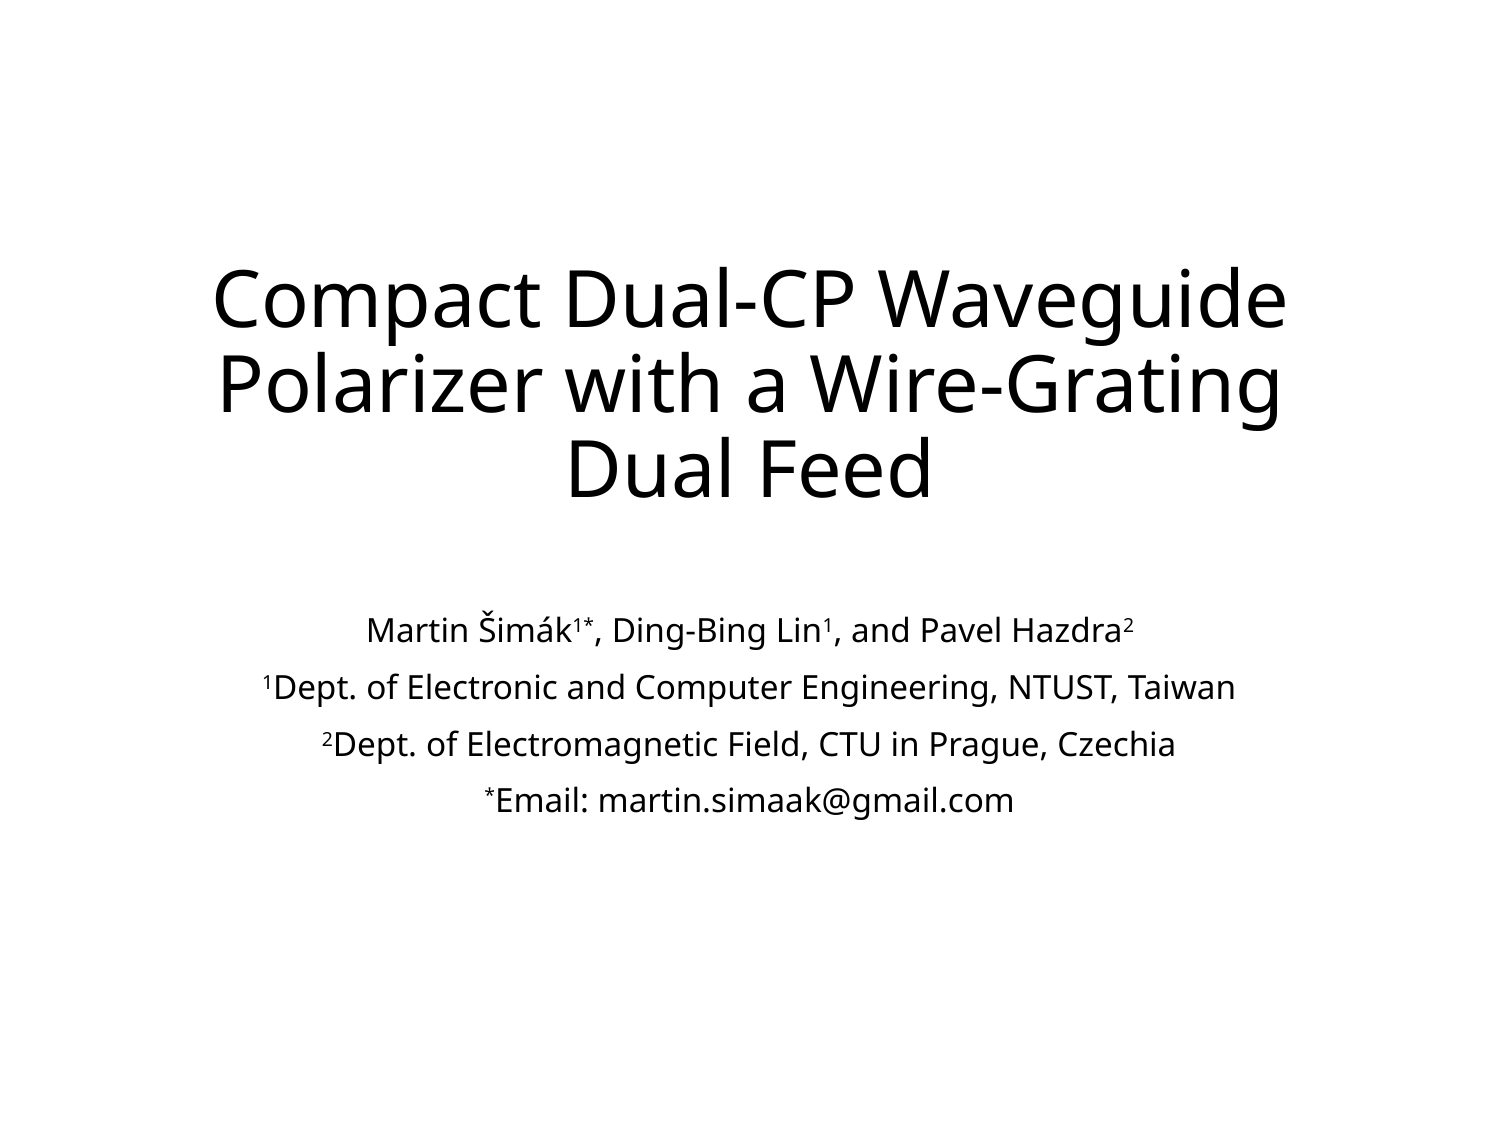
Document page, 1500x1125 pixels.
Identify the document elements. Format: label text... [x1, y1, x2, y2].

title Compact Dual-CP Waveguide Polarizer with a Wire-Grating Dual Feed [112, 250, 1388, 524]
text_box Martin Šimák1*, Ding-Bing Lin1, and Pavel Hazdra2 1Dept. of Electronic and Computer Engineering, NTUST, Taiwan 2Dept. of Electromagnetic Field, CTU in Prague, Czechia *Email: martin.simaak@gmail.com [112, 601, 1388, 833]
